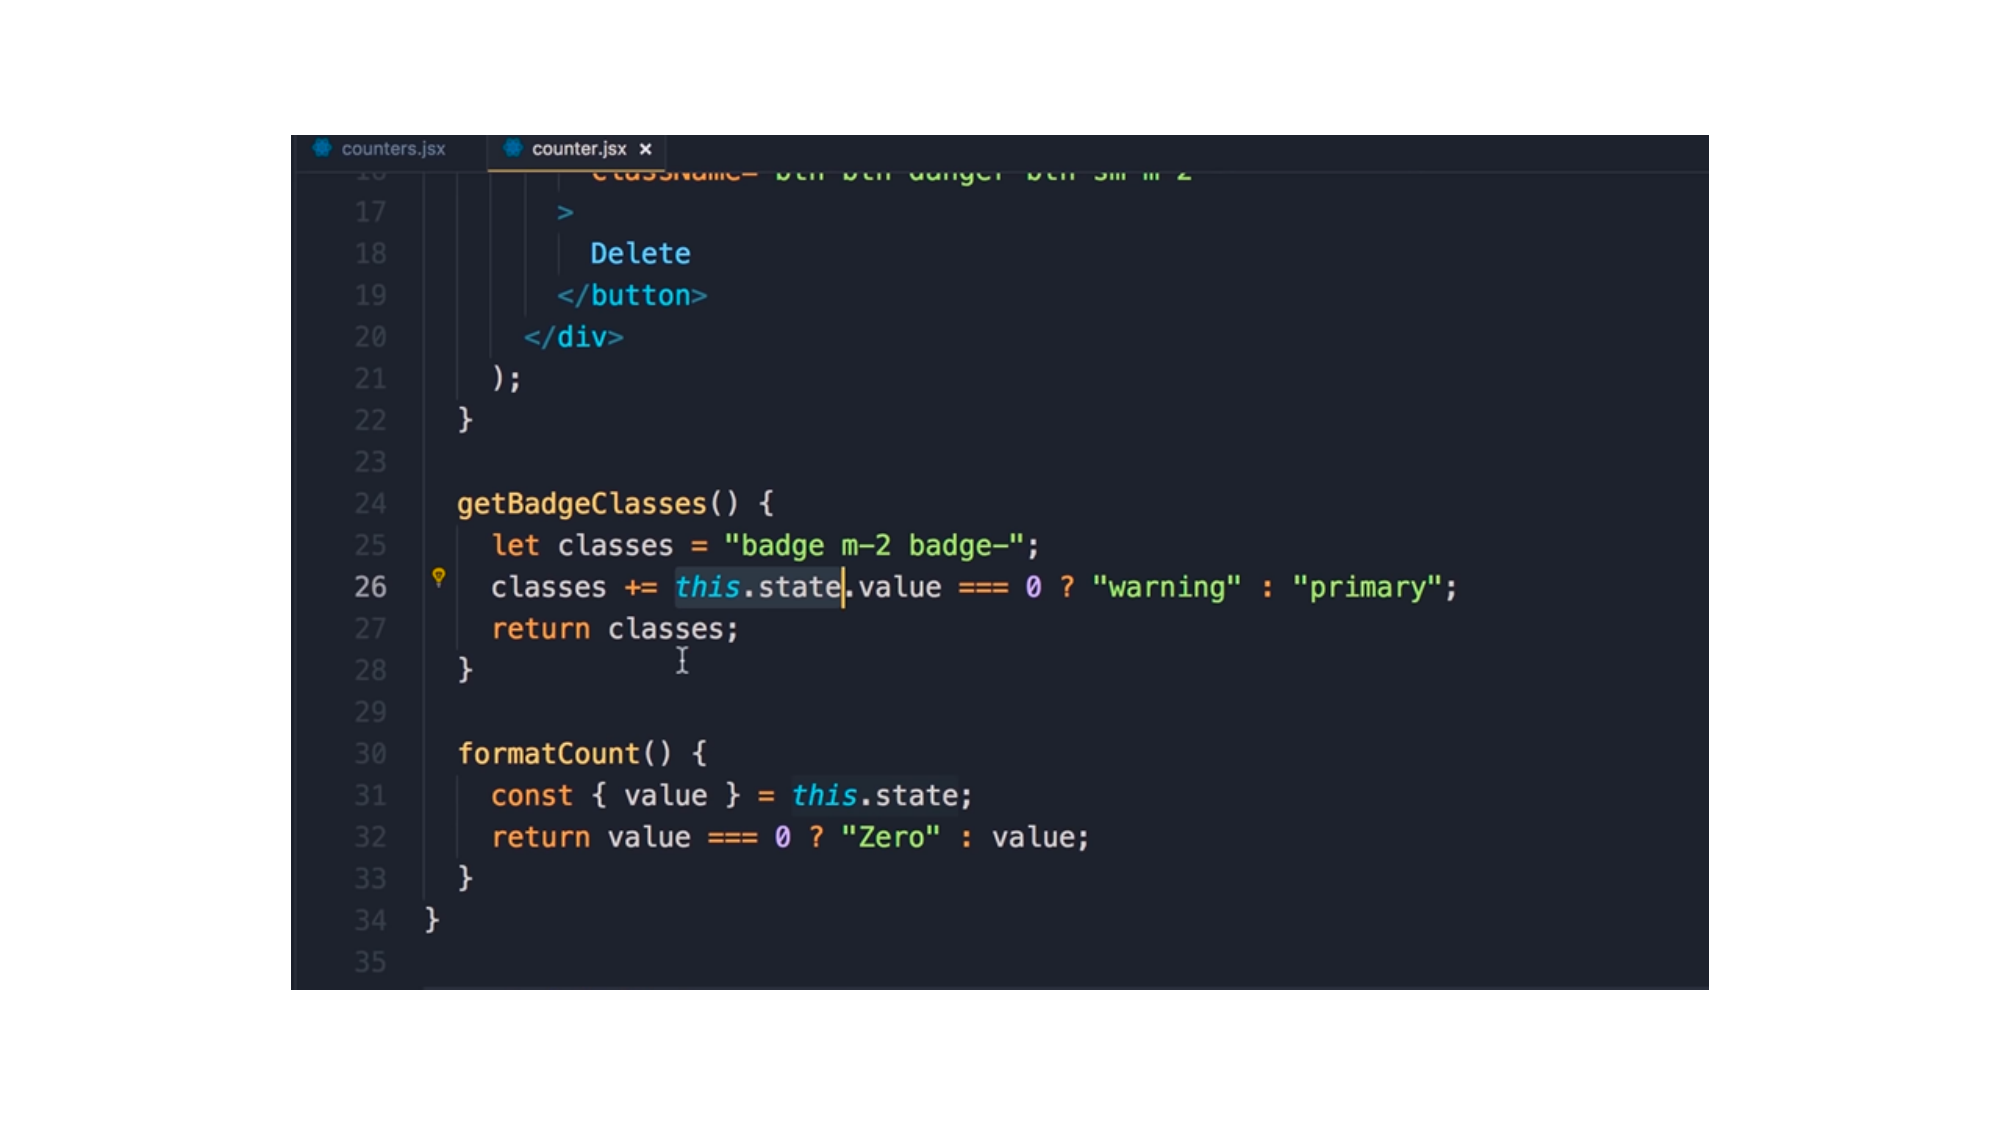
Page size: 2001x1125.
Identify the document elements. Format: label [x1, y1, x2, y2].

picture [291, 135, 1709, 990]
